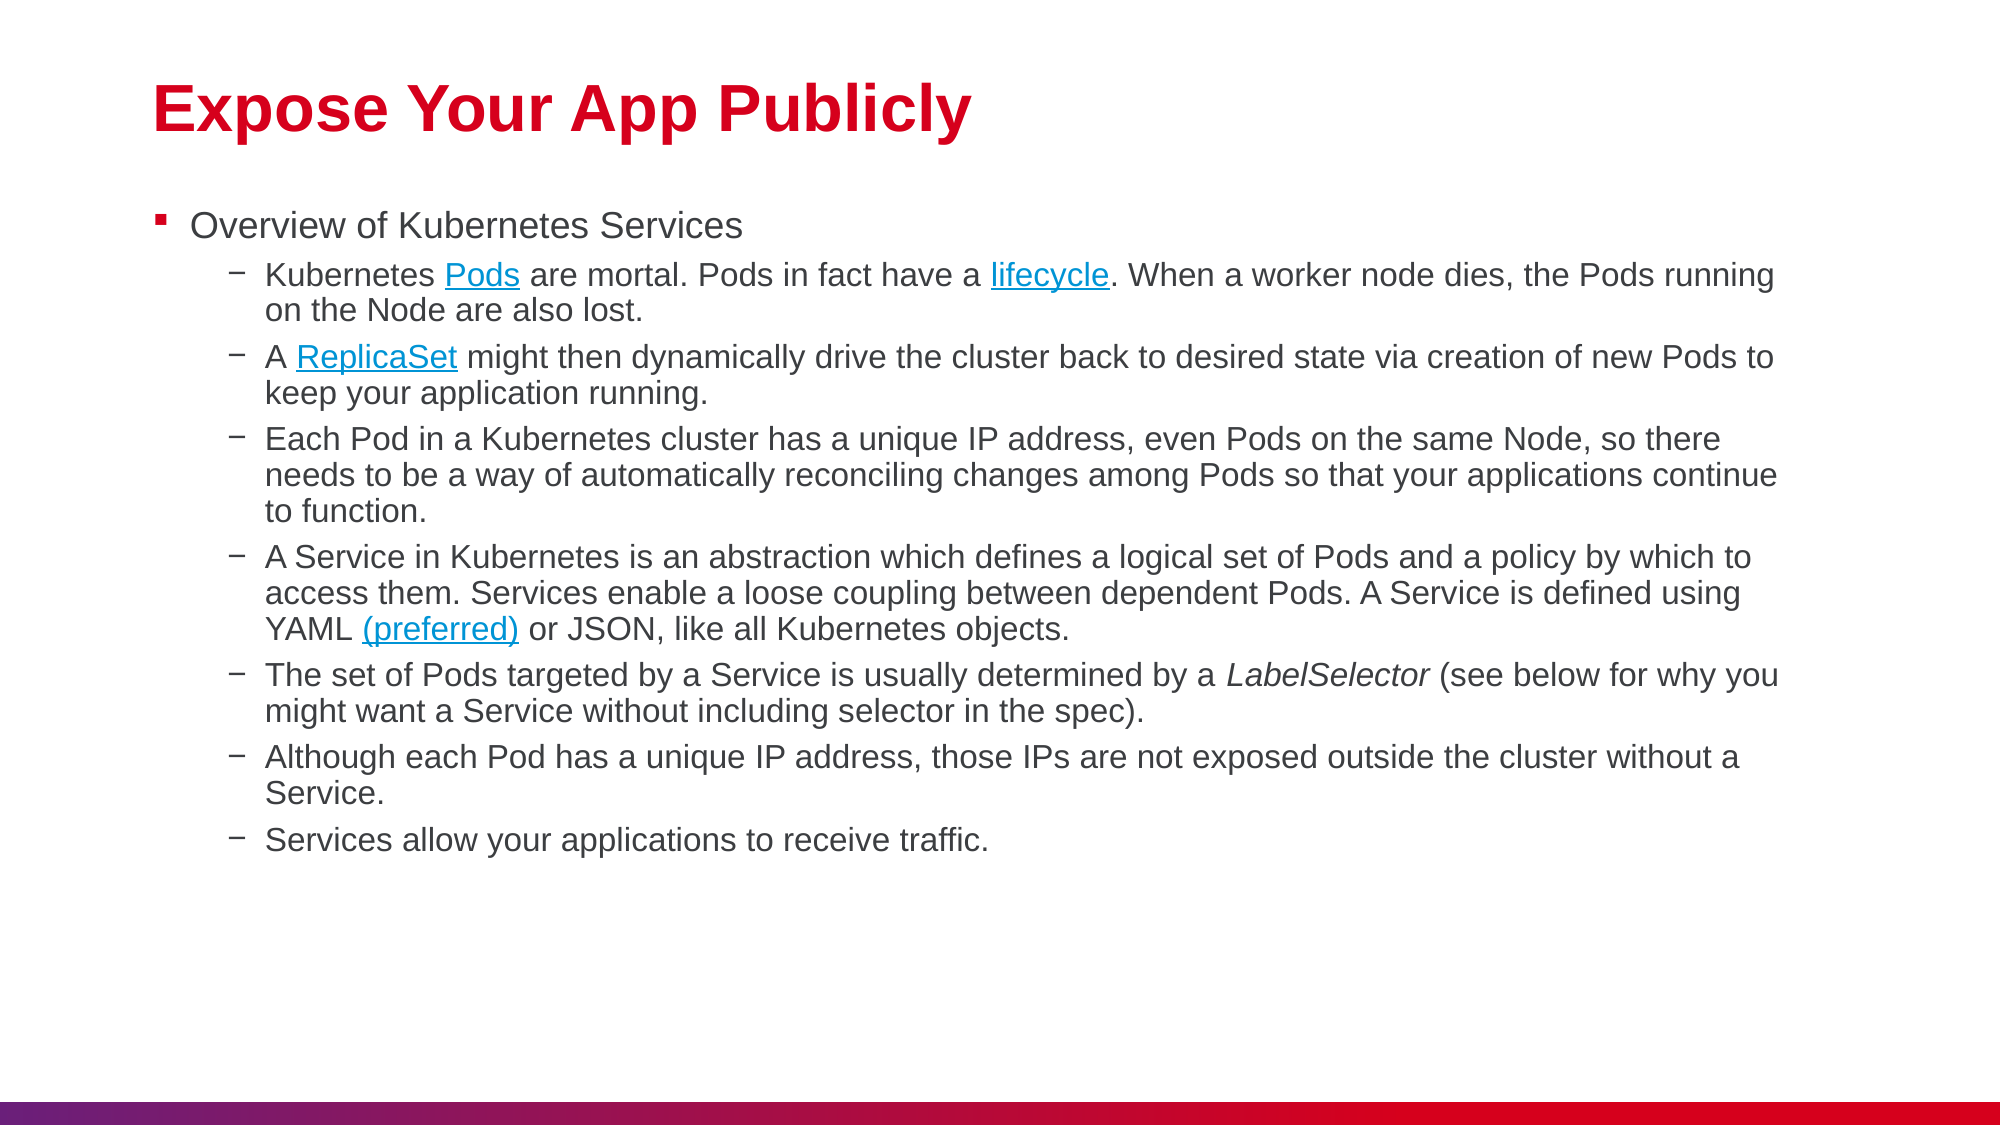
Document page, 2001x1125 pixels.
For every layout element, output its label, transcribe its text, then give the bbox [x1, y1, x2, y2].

list Overview of Kubernetes Services Kubernetes Pods are mortal. Pods in fact have a lifecycle. When a worker node dies, the Pods running on the Node are also lost. A ReplicaSet might then dynamically drive the cluster back to desired state via creation of new Pods to keep your application running. Each Pod in a Kubernetes cluster has a unique IP address, even Pods on the same Node, so there needs to be a way of automatically reconciling changes among Pods so that your applications continue to function. A Service in Kubernetes is an abstraction which defines a logical set of Pods and a policy by which to access them. Services enable a loose coupling between dependent Pods. A Service is defined using YAML (preferred) or JSON, like all Kubernetes objects. The set of Pods targeted by a Service is usually determined by a LabelSelector (see below for why you might want a Service without including selector in the spec). Although each Pod has a unique IP address, those IPs are not exposed outside the cluster without a Service. Services allow your applications to receive traffic. [137, 198, 1826, 959]
title Expose Your App Publicly [137, 66, 1826, 155]
